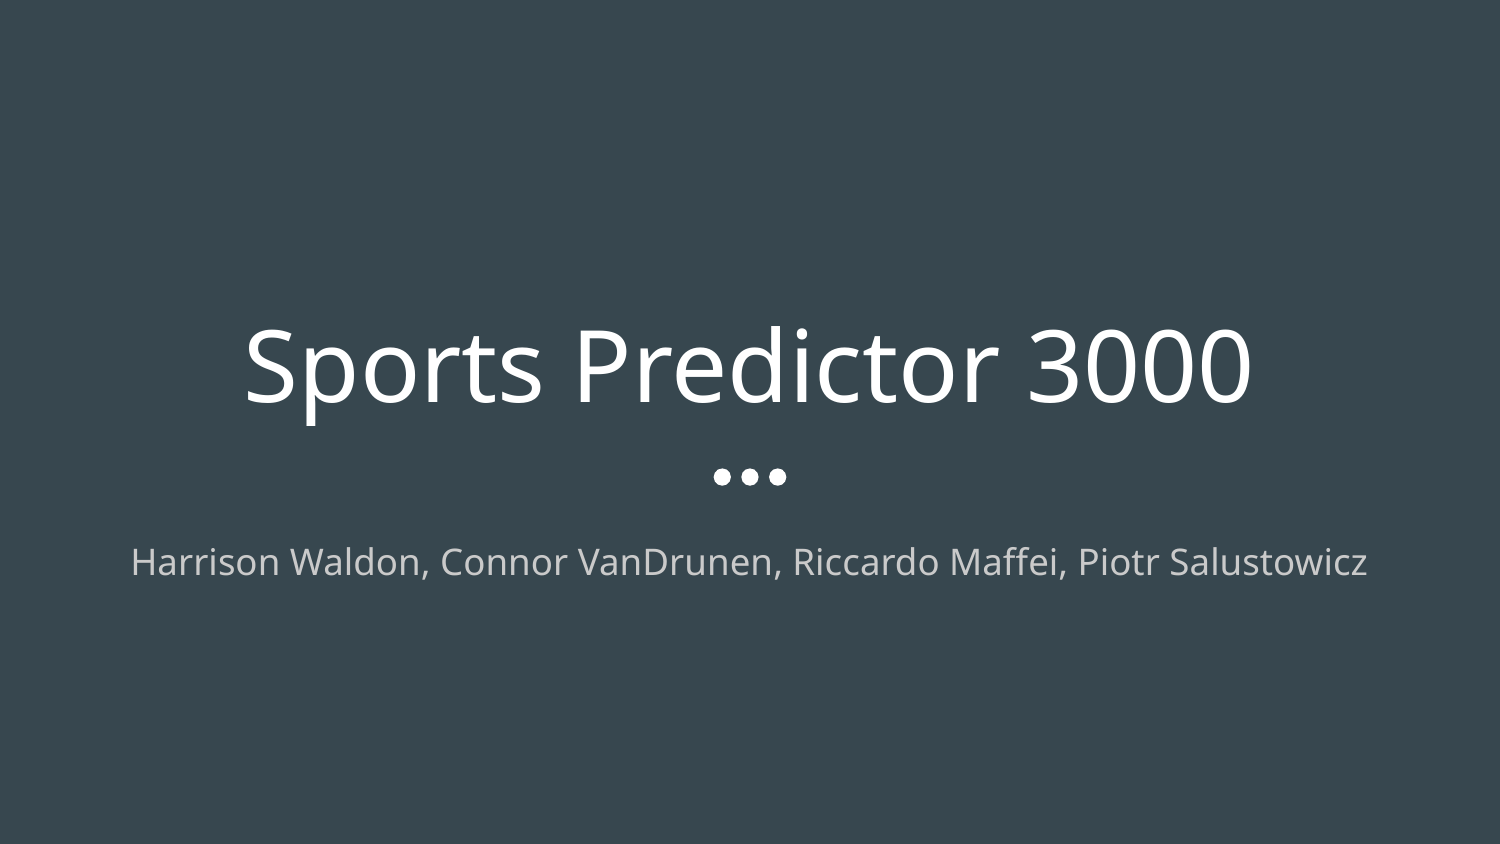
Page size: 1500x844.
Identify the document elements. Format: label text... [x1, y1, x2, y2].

subtitle Harrison Waldon, Connor VanDrunen, Riccardo Maffei, Piotr Salustowicz [110, 520, 1390, 651]
title Sports Predictor 3000 [110, 162, 1390, 447]
